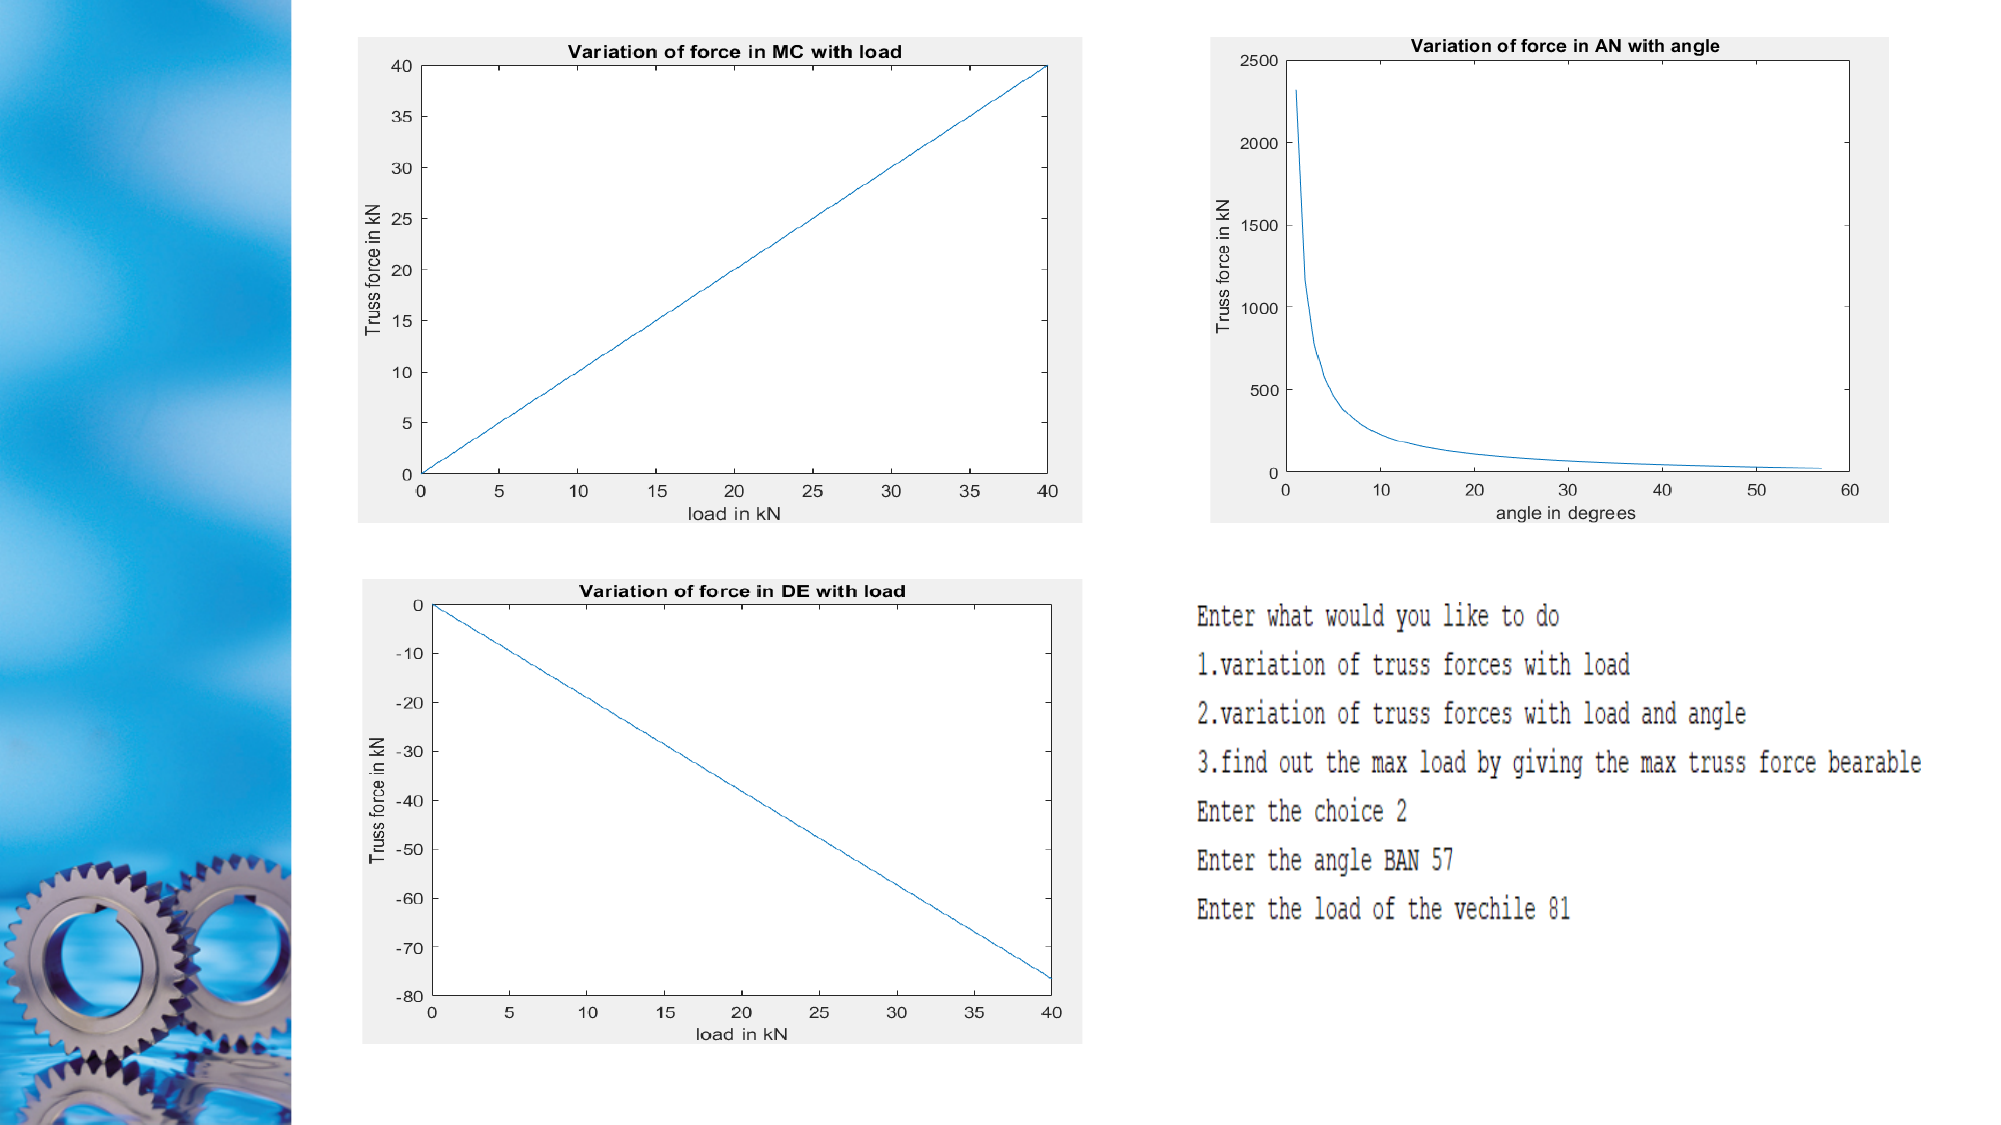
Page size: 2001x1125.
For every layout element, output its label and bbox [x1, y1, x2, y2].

text_box [362, 579, 1083, 1044]
text_box [1210, 37, 1889, 523]
text_box [357, 37, 1083, 523]
text_box [1196, 602, 1942, 950]
picture [0, 0, 1500, 1125]
